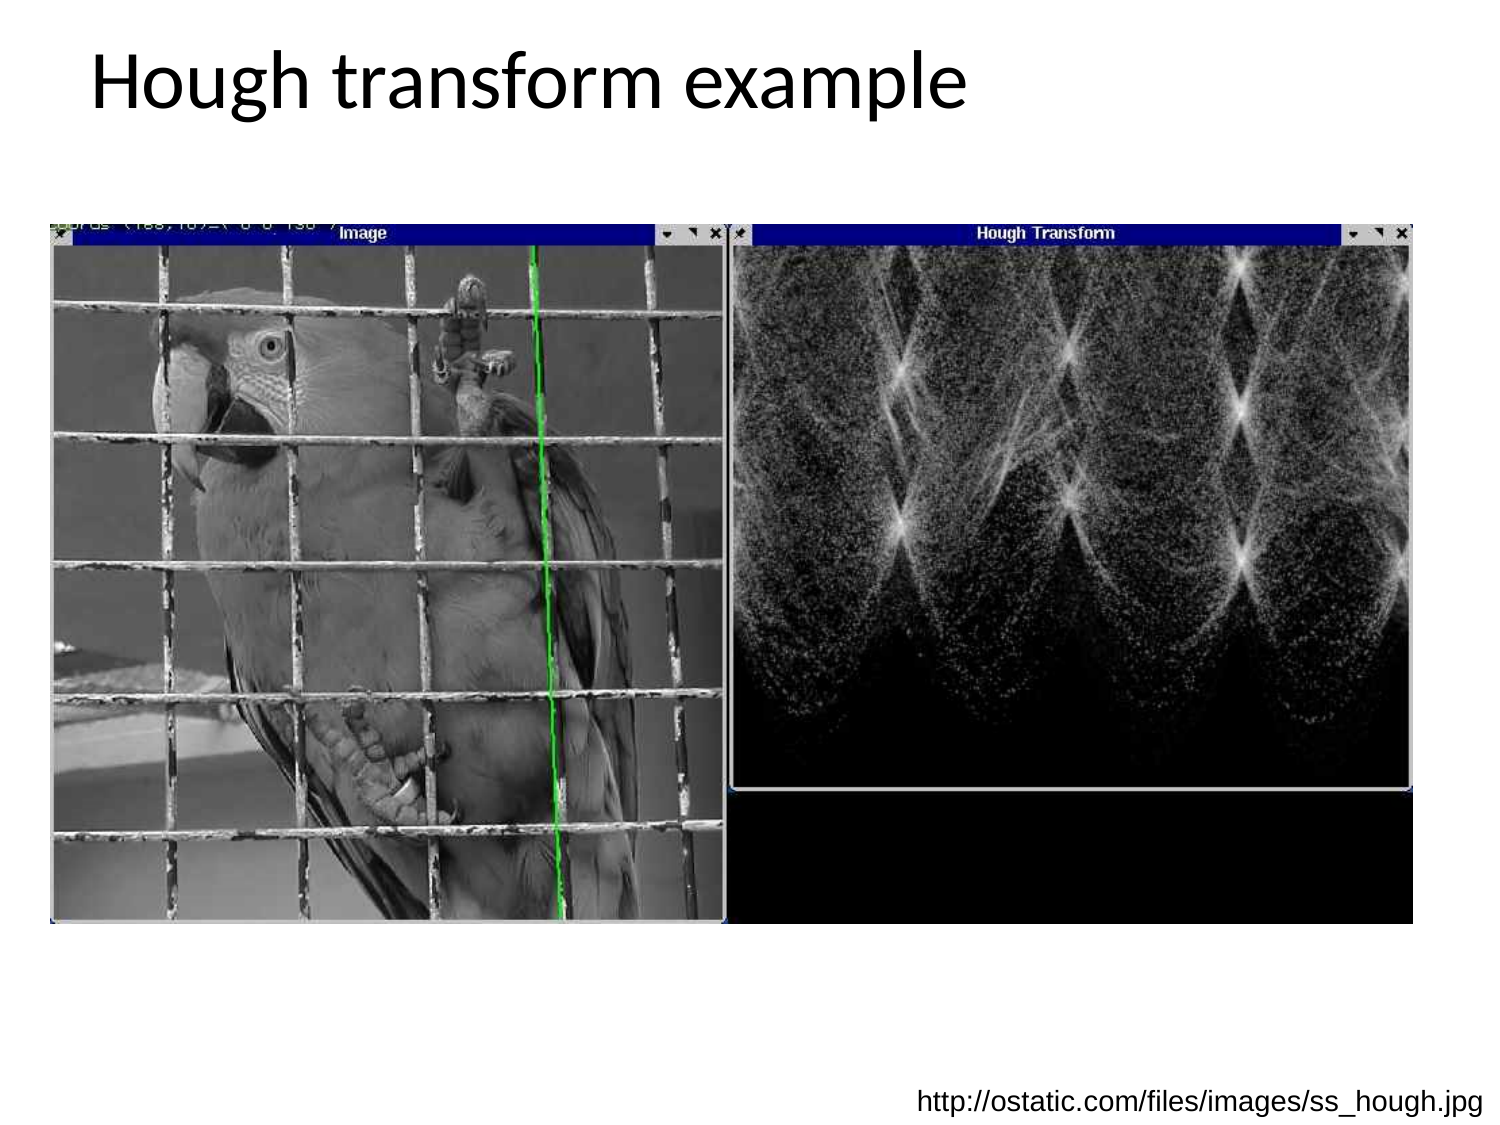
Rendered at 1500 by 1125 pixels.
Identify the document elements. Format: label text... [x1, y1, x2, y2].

picture [49, 224, 1413, 924]
text_box http://ostatic.com/files/images/ss_hough.jpg [902, 1074, 1500, 1125]
title Hough transform example [74, 0, 1426, 151]
